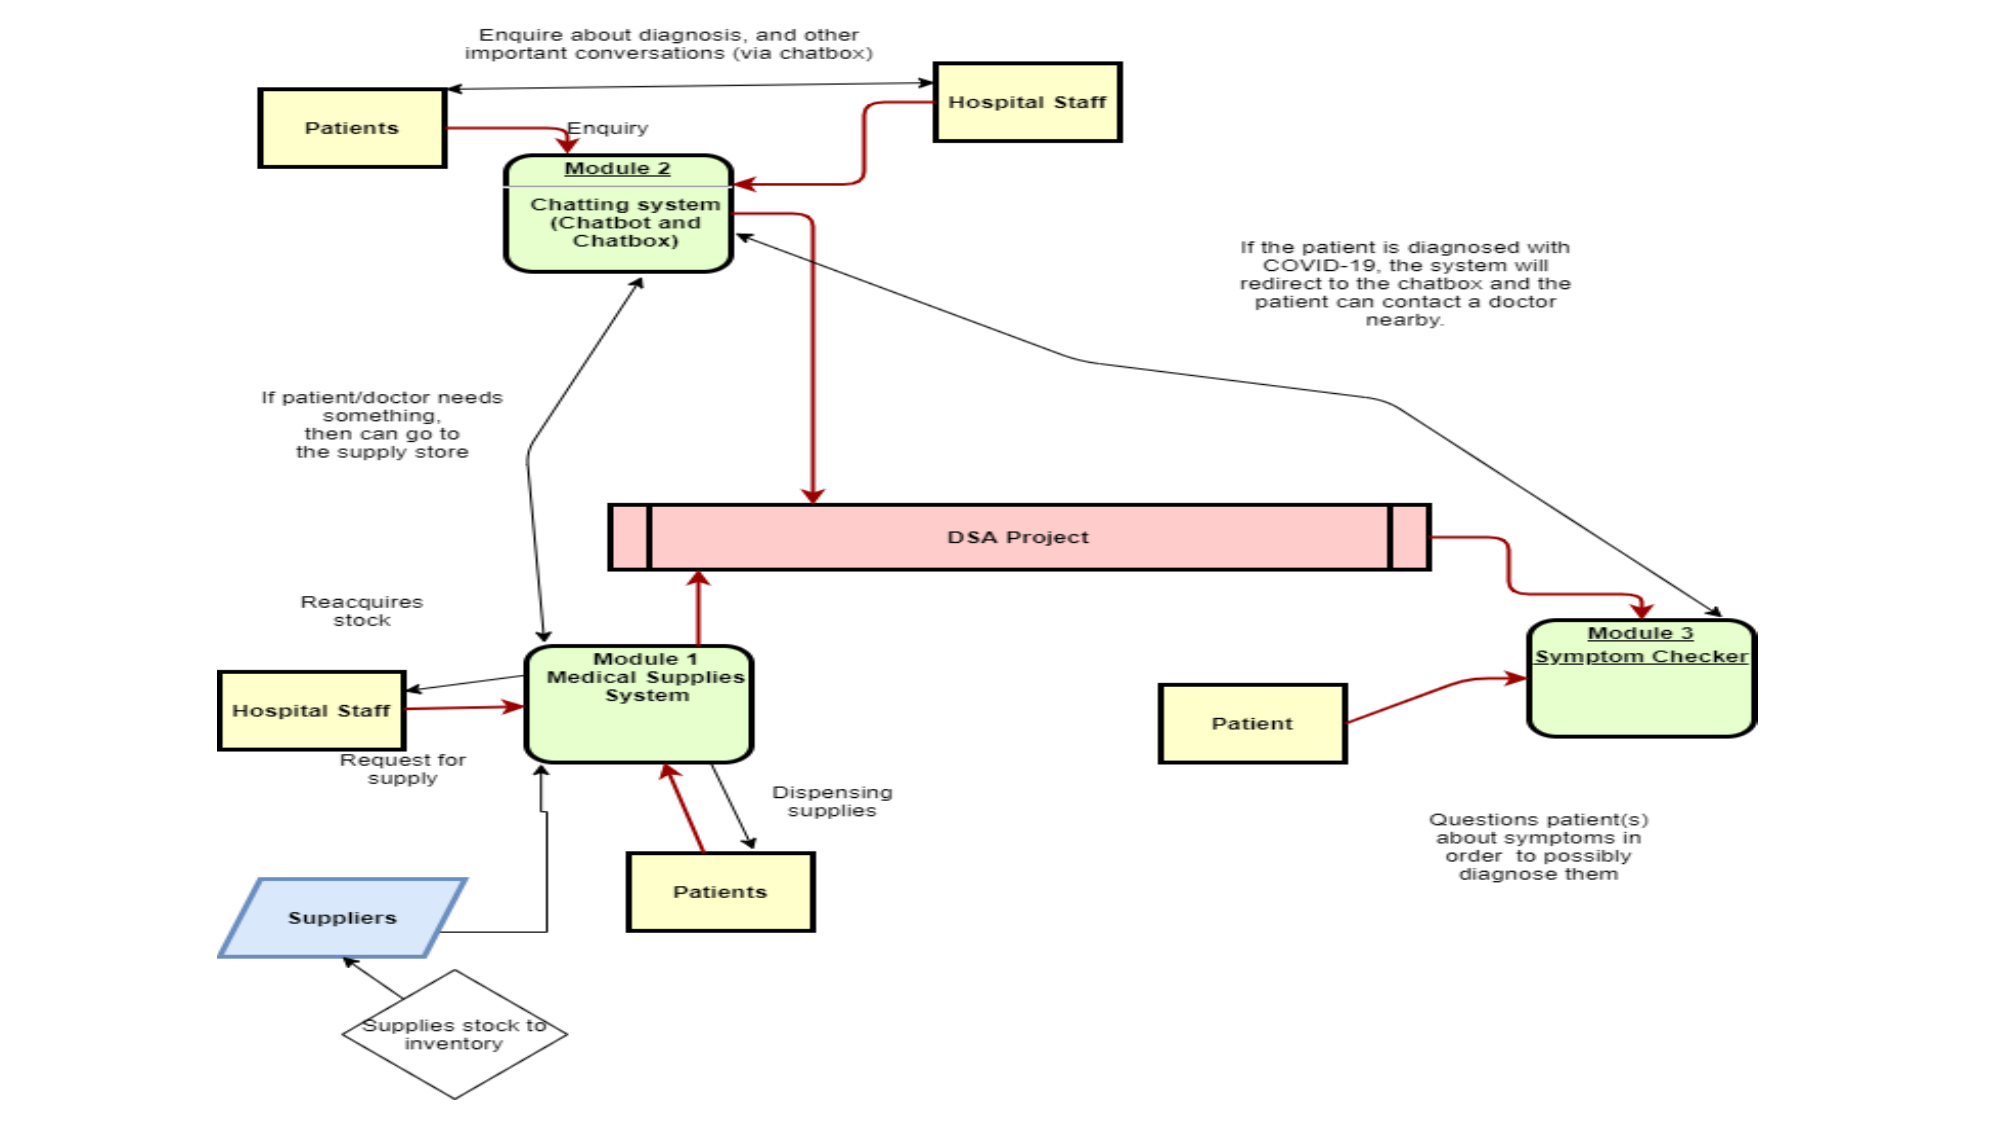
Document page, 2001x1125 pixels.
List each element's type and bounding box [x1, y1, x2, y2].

picture [217, 24, 1758, 1100]
